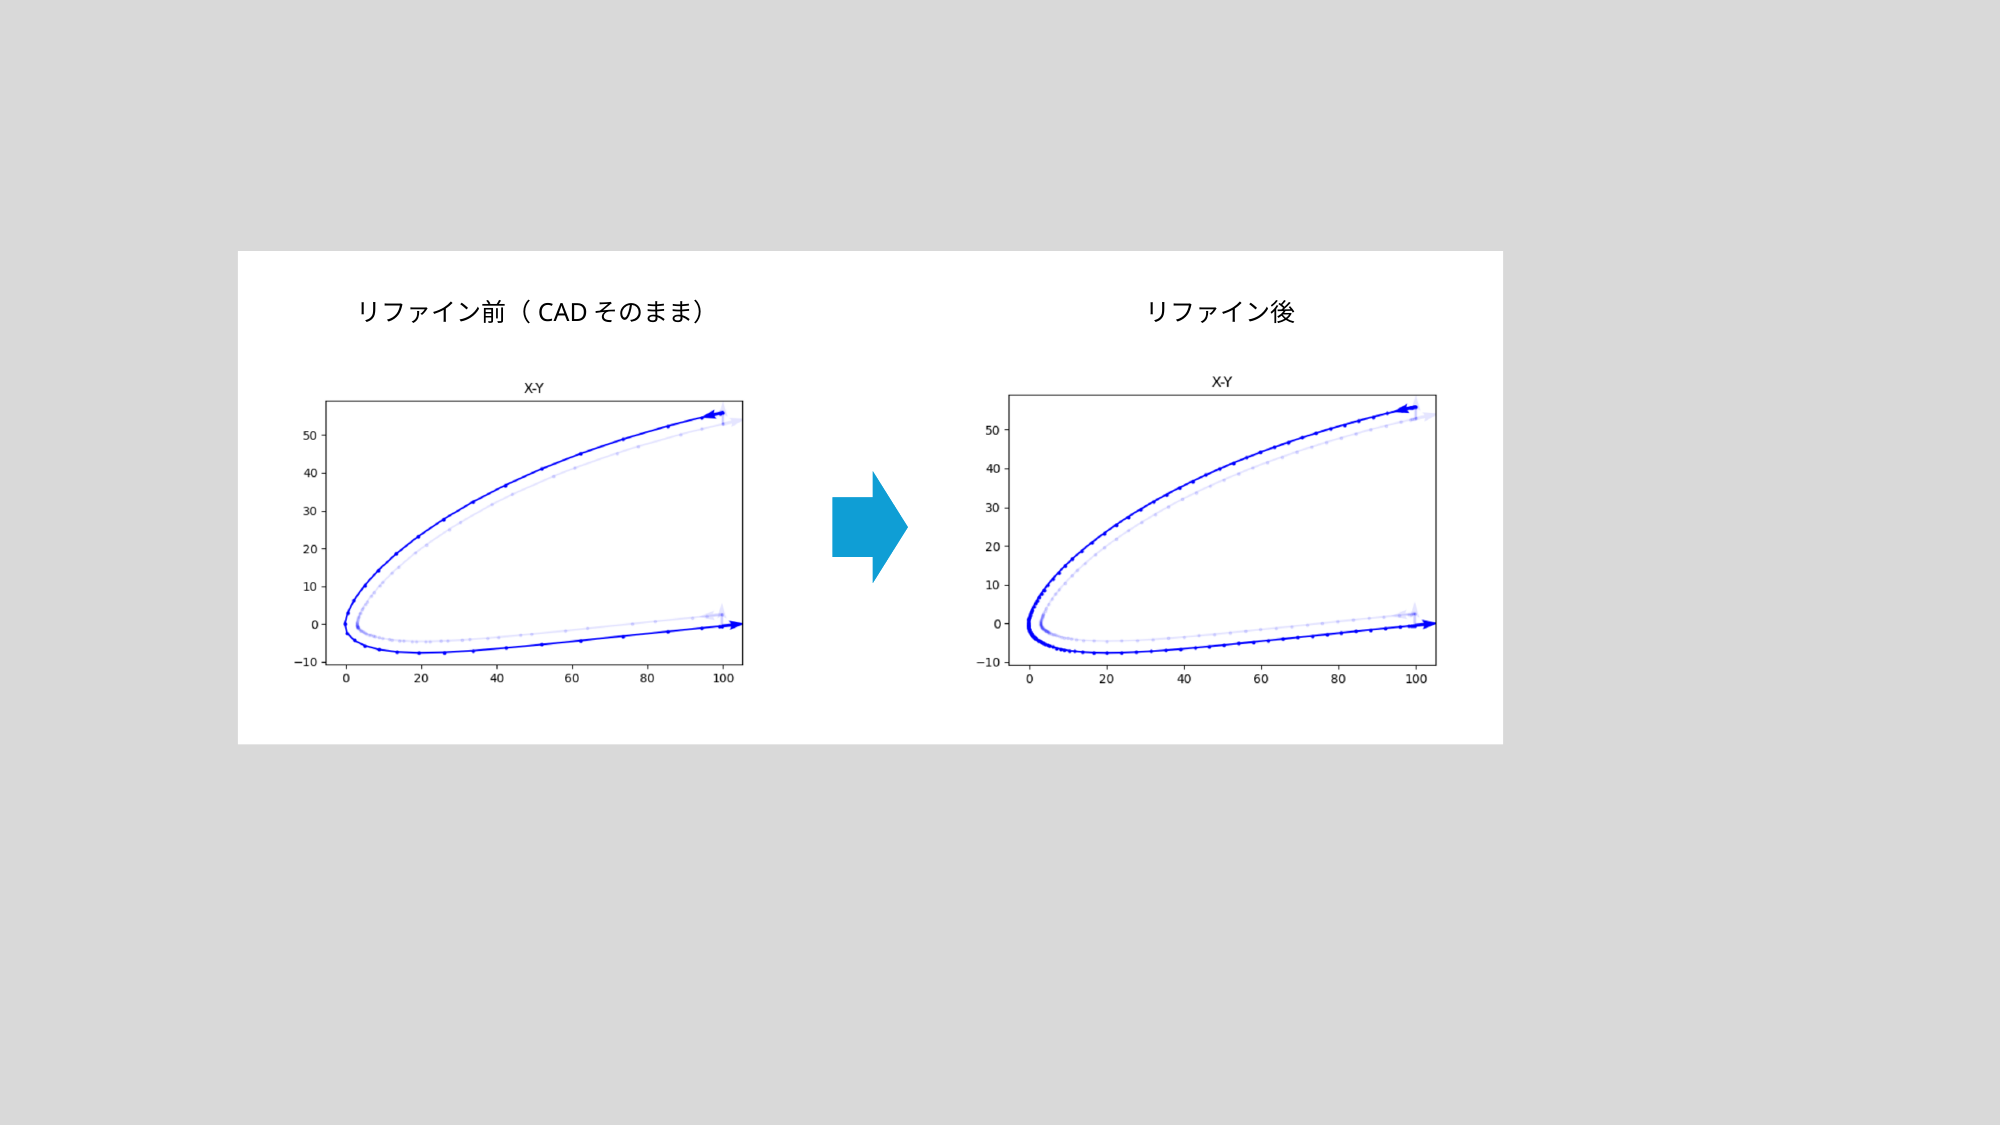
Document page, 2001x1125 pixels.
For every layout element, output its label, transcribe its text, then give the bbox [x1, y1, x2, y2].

picture [959, 357, 1482, 698]
picture [258, 366, 780, 698]
text_box [828, 455, 914, 599]
text_box リファイン後 [1130, 288, 1311, 334]
text_box [236, 249, 1505, 746]
text_box リファイン前（CADそのまま） [342, 288, 734, 334]
